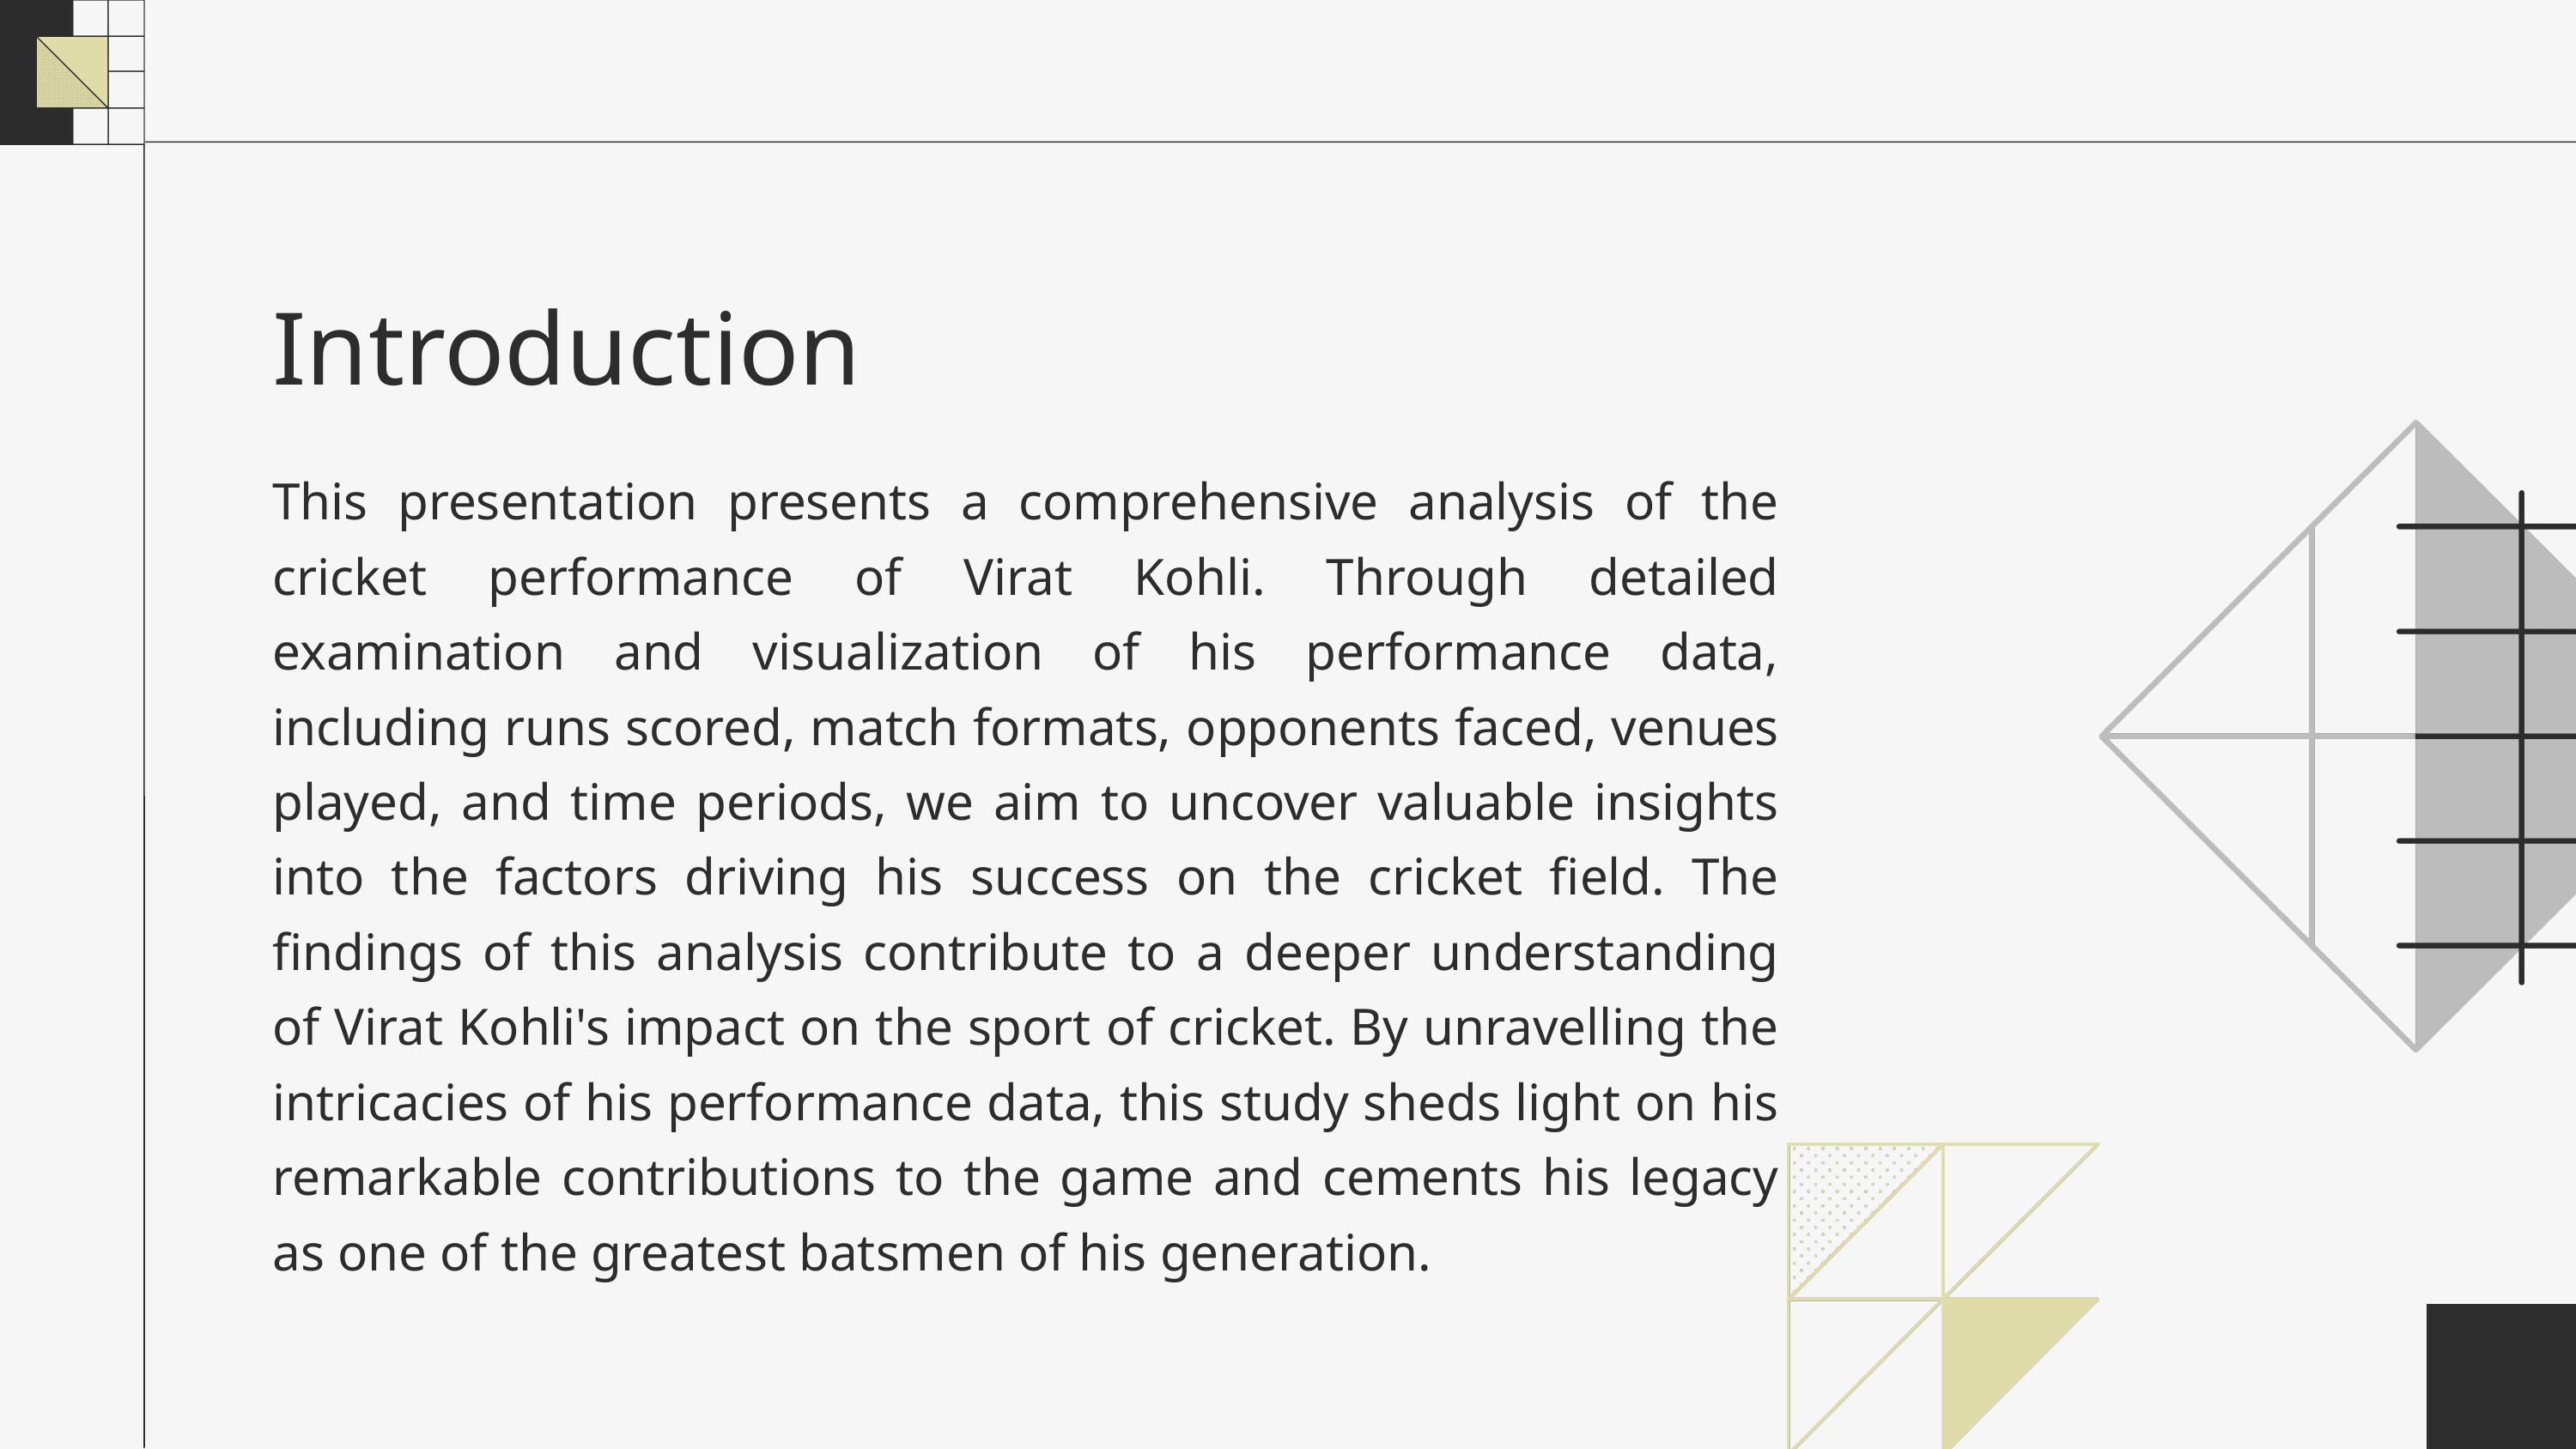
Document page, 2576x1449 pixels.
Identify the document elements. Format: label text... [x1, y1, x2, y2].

text_box [1787, 1143, 2099, 1449]
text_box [2426, 1303, 2576, 1449]
text_box [0, 0, 145, 145]
text_box Introduction [272, 264, 1400, 405]
text_box [2099, 420, 2576, 1052]
text_box This presentation presents a comprehensive analysis of the cricket performance of Virat Kohli. Through detailed examination and visualization of his performance data, including runs scored, match formats, opponents faced, venues played, and time periods, we aim to uncover valuable insights into the factors driving his success on the cricket field. The findings of this analysis contribute to a deeper understanding of Virat Kohli's impact on the sport of cricket. By unravelling the intricacies of his performance data, this study sheds light on his remarkable contributions to the game and cements his legacy as one of the greatest batsmen of his generation. [272, 454, 1779, 1281]
